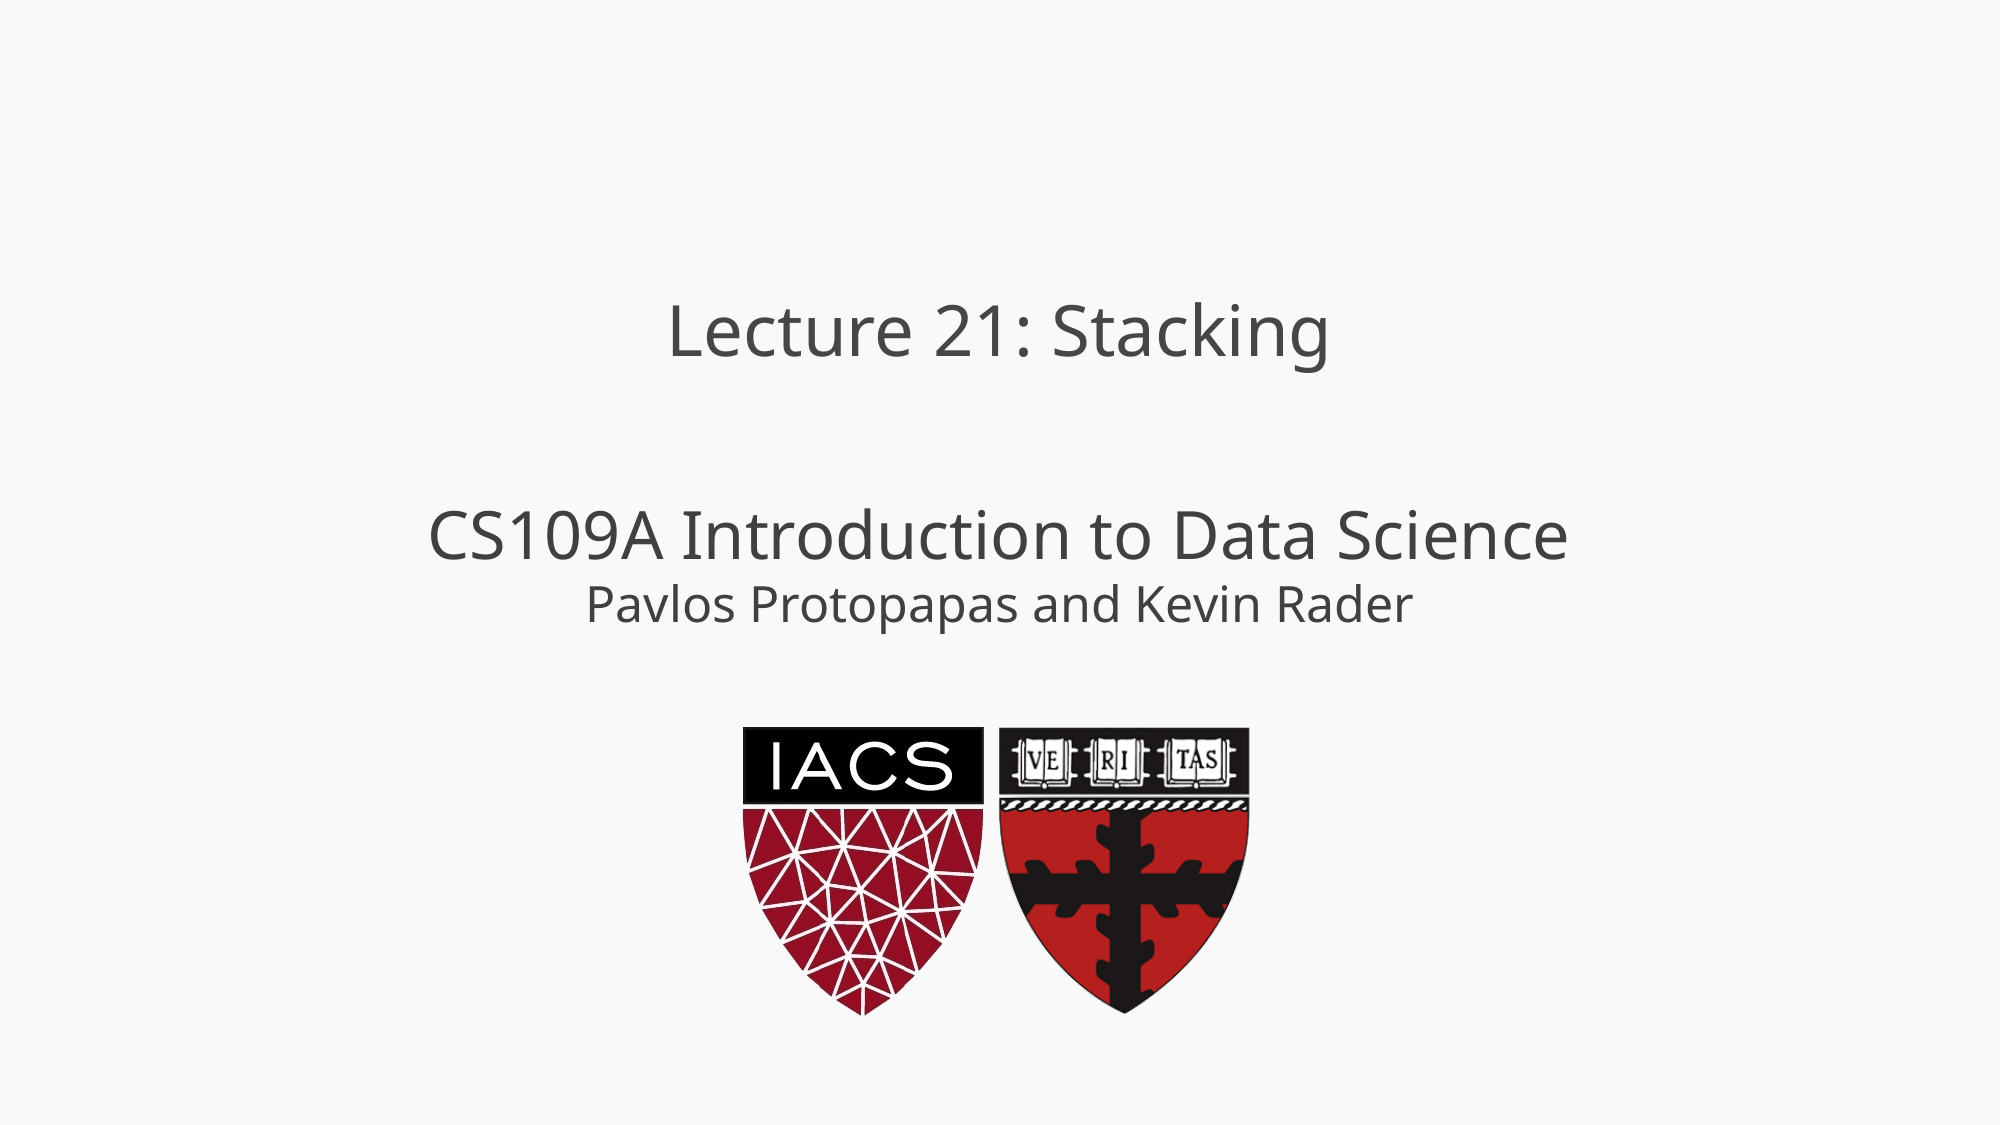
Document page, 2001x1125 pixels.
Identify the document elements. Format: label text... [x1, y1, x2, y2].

picture [734, 726, 990, 1016]
title Lecture 21: Stacking [150, 278, 1850, 520]
picture [996, 726, 1252, 1016]
